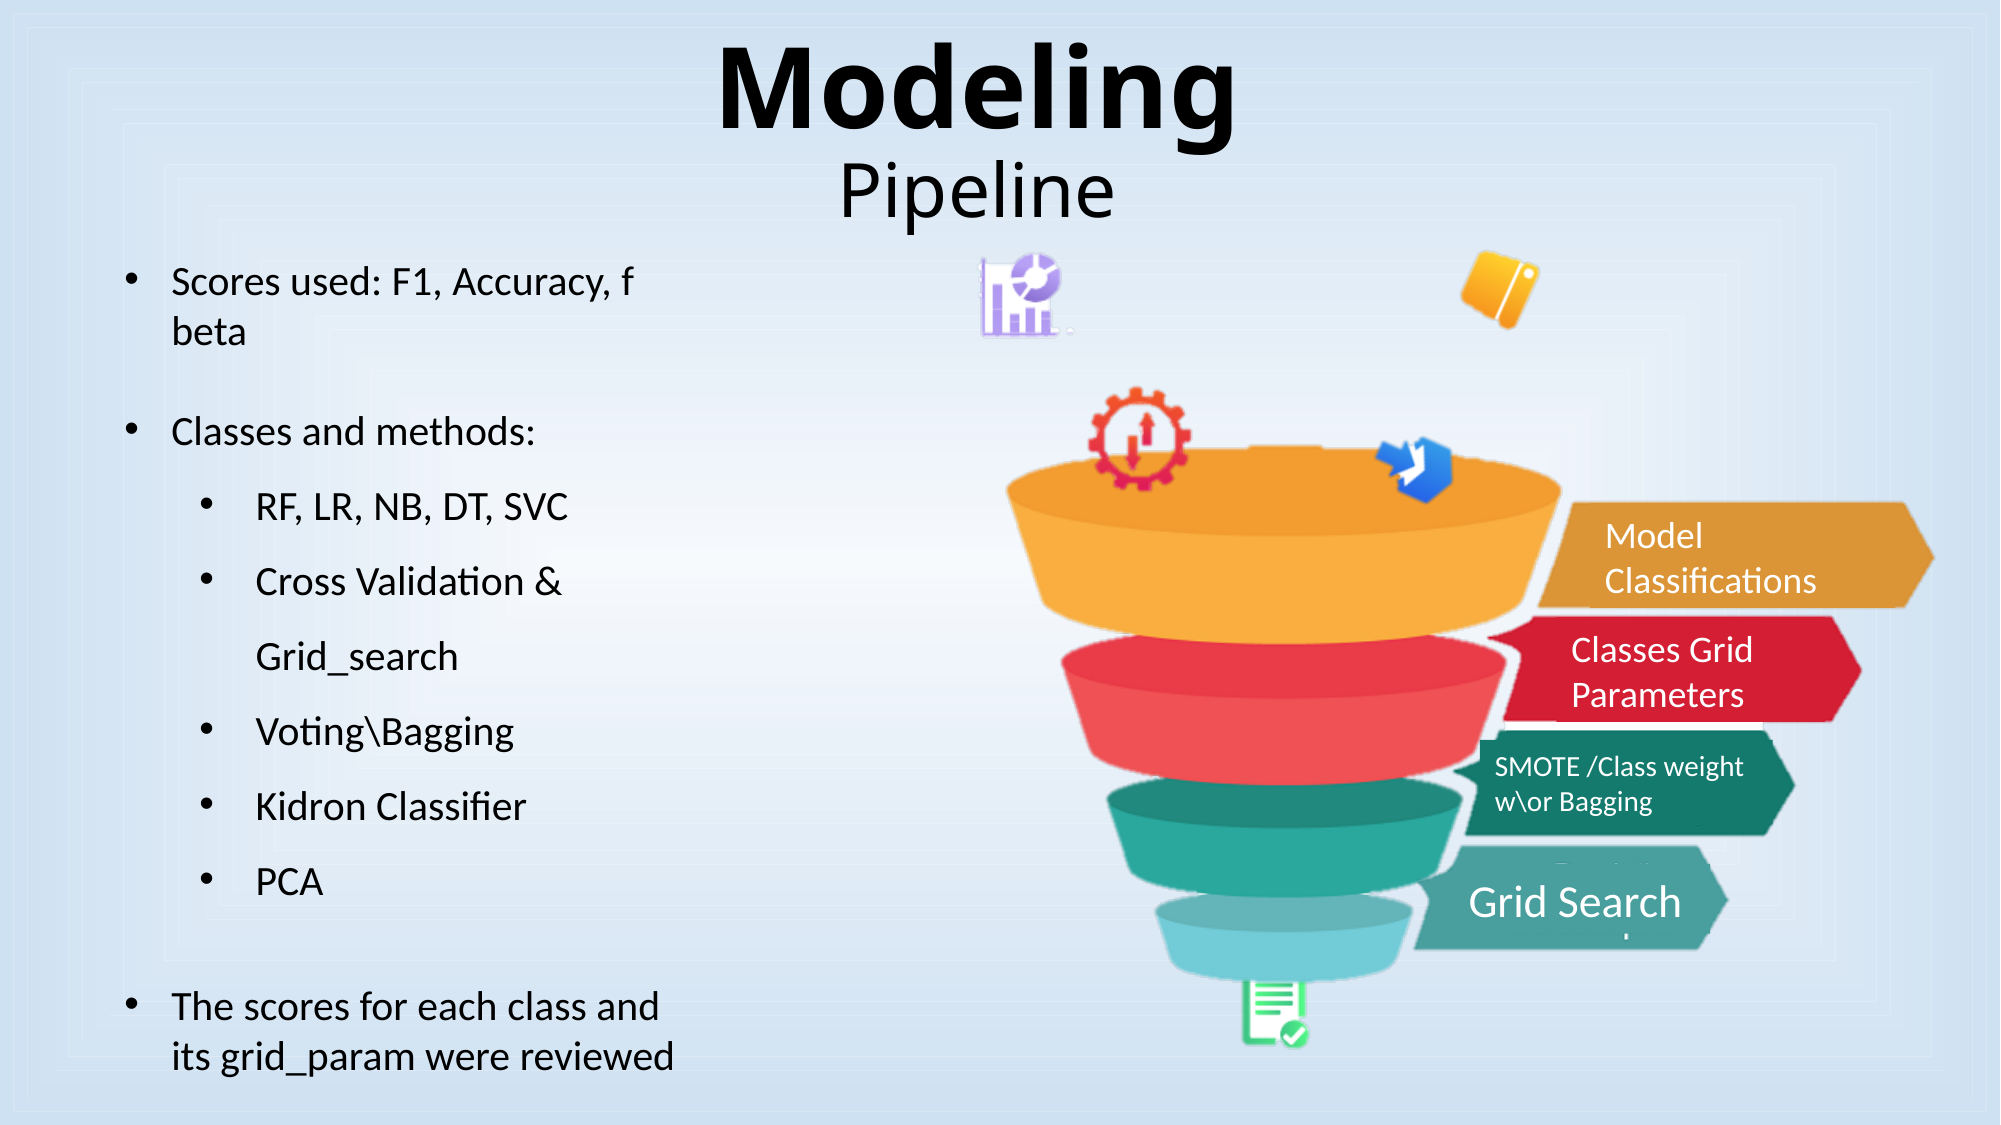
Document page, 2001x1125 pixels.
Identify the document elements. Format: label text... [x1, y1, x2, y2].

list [951, 349, 1974, 1064]
title Modeling Pipeline [114, 23, 1840, 241]
picture [915, 172, 2000, 1089]
text_box Scores used: F1, Accuracy, f beta Classes and methods: RF, LR, NB, DT, SVC Cross Validation & Grid_search Voting\Bagging Kidron Classifier PCA The scores for each class and its grid_param were reviewed [109, 246, 724, 1086]
